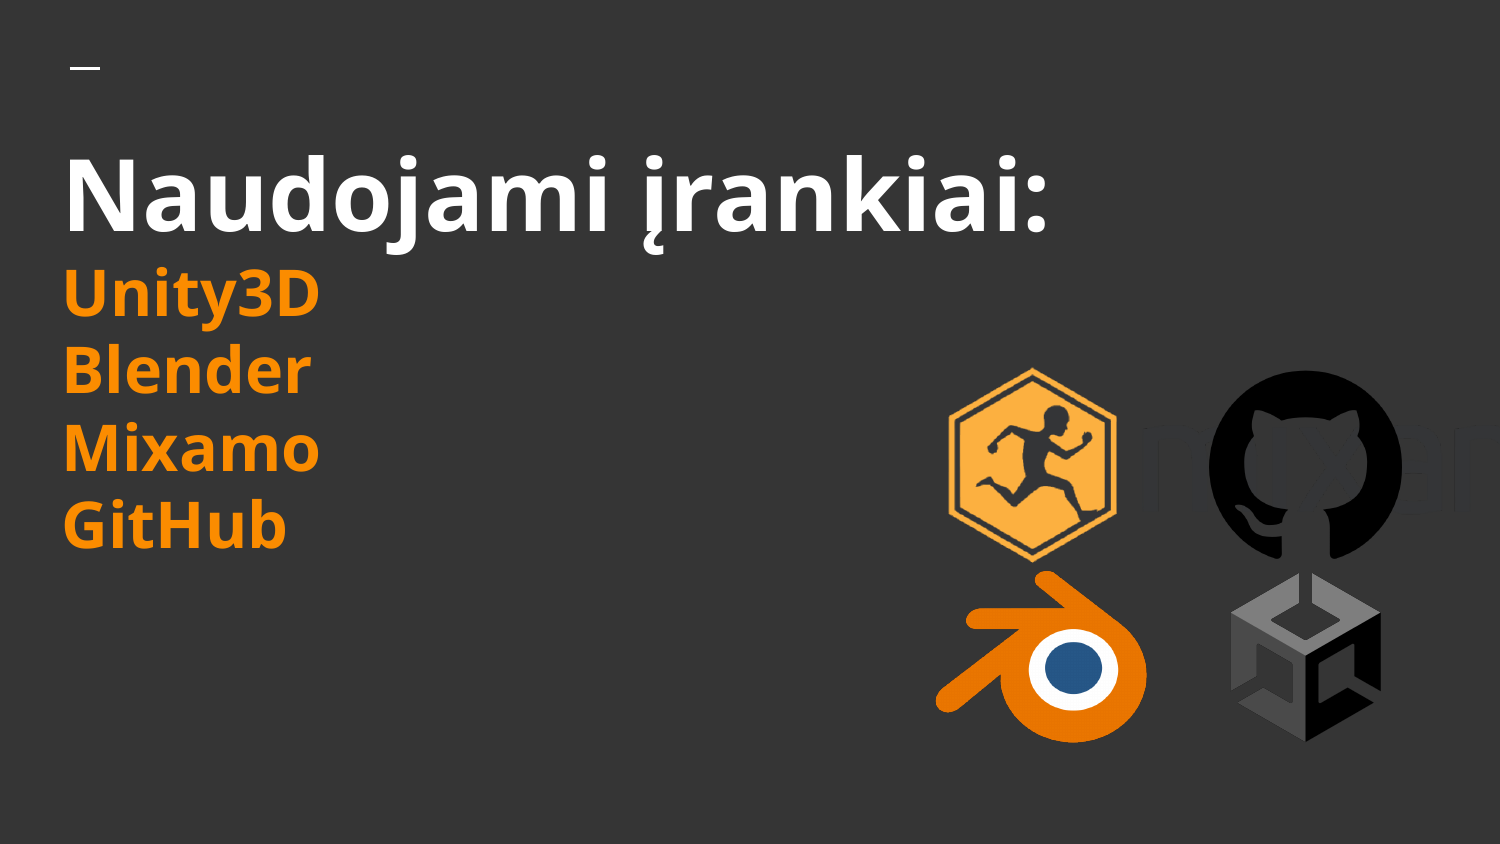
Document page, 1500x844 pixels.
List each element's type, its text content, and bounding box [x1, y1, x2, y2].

picture [932, 353, 1500, 747]
title Naudojami įrankiai: Unity3D Blender Mixamo GitHub [46, 116, 1463, 746]
